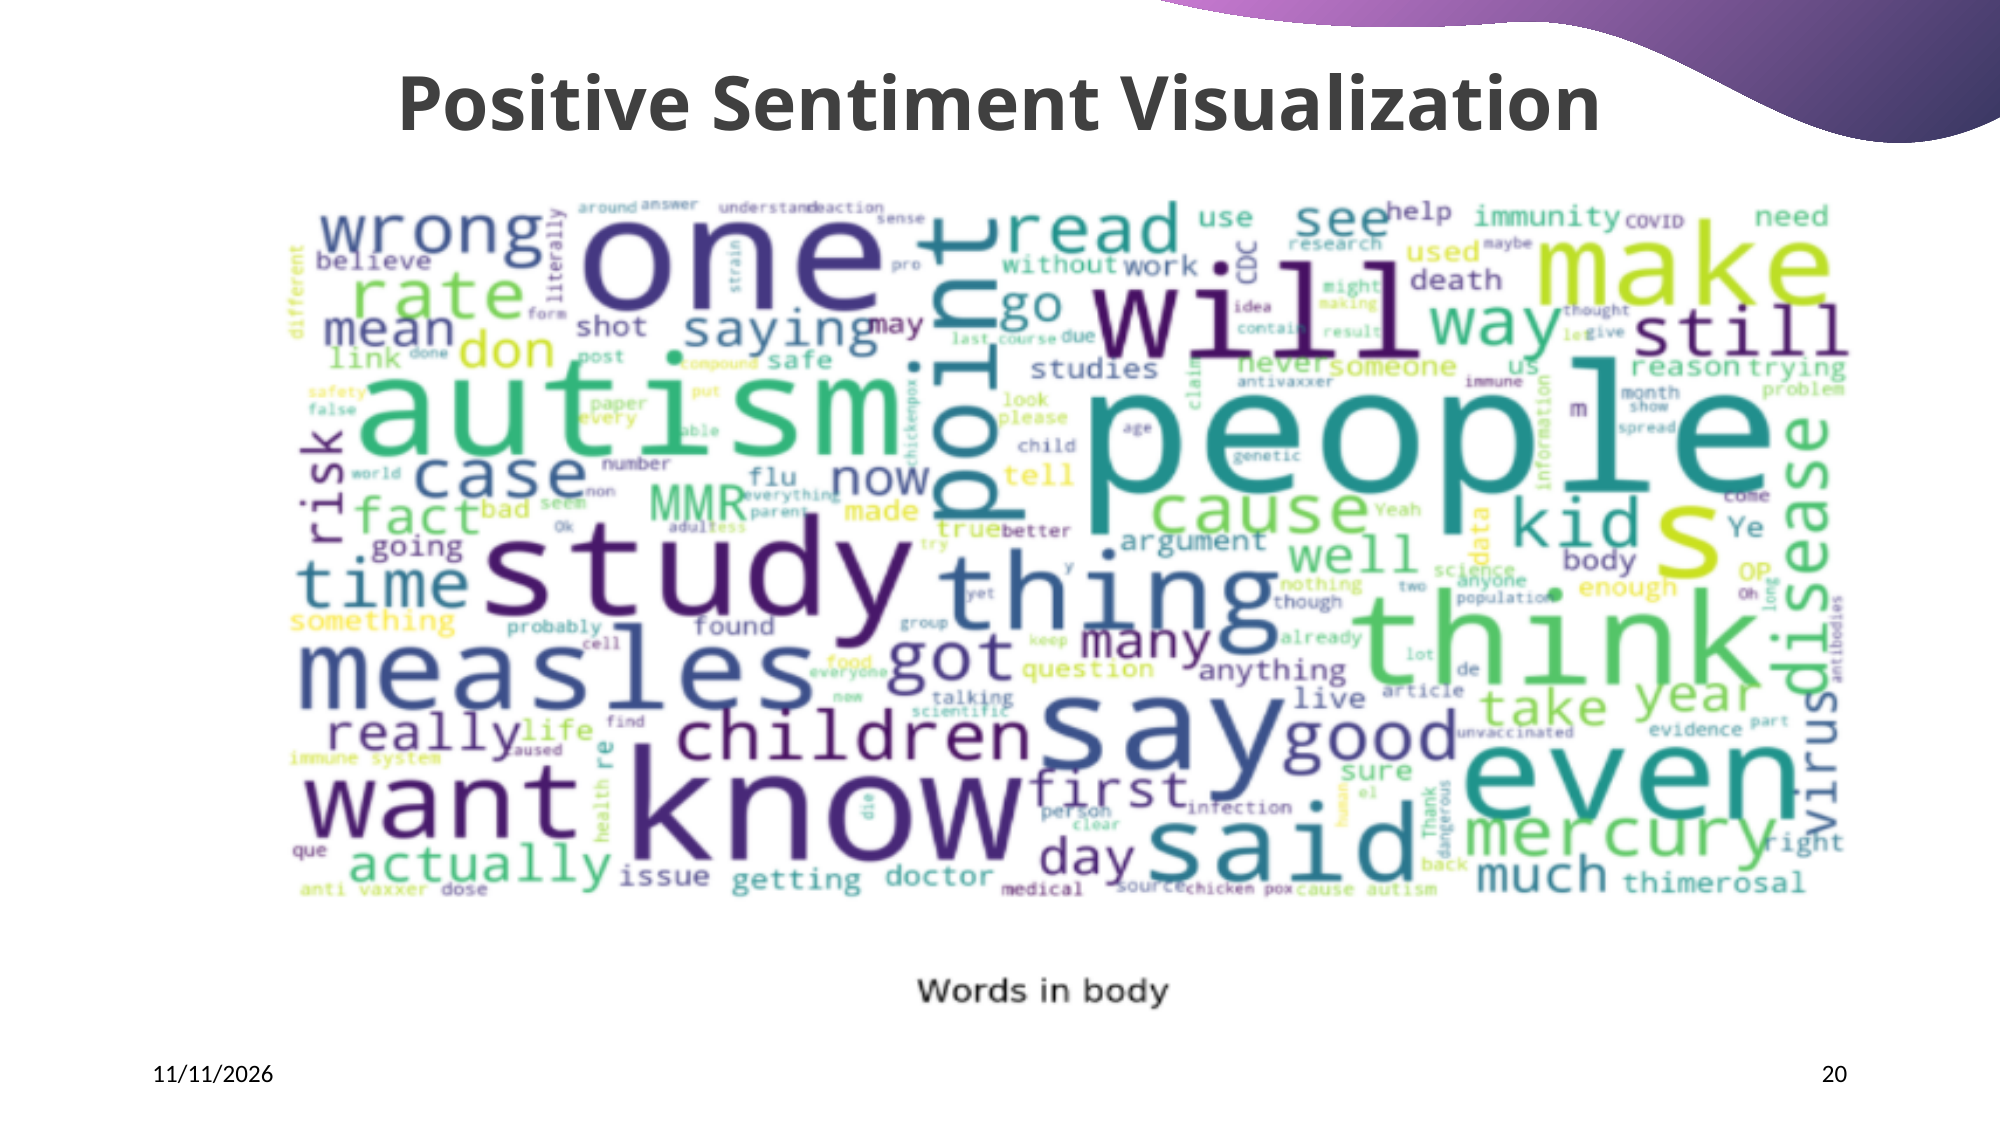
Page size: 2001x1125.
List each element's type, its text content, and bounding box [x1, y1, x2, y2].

text_box [1161, 0, 2000, 136]
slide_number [137, 1042, 588, 1103]
slide_number 20 [1412, 1042, 1863, 1103]
picture [282, 197, 1896, 1022]
text_box Positive Sentiment Visualization [43, 55, 1957, 146]
